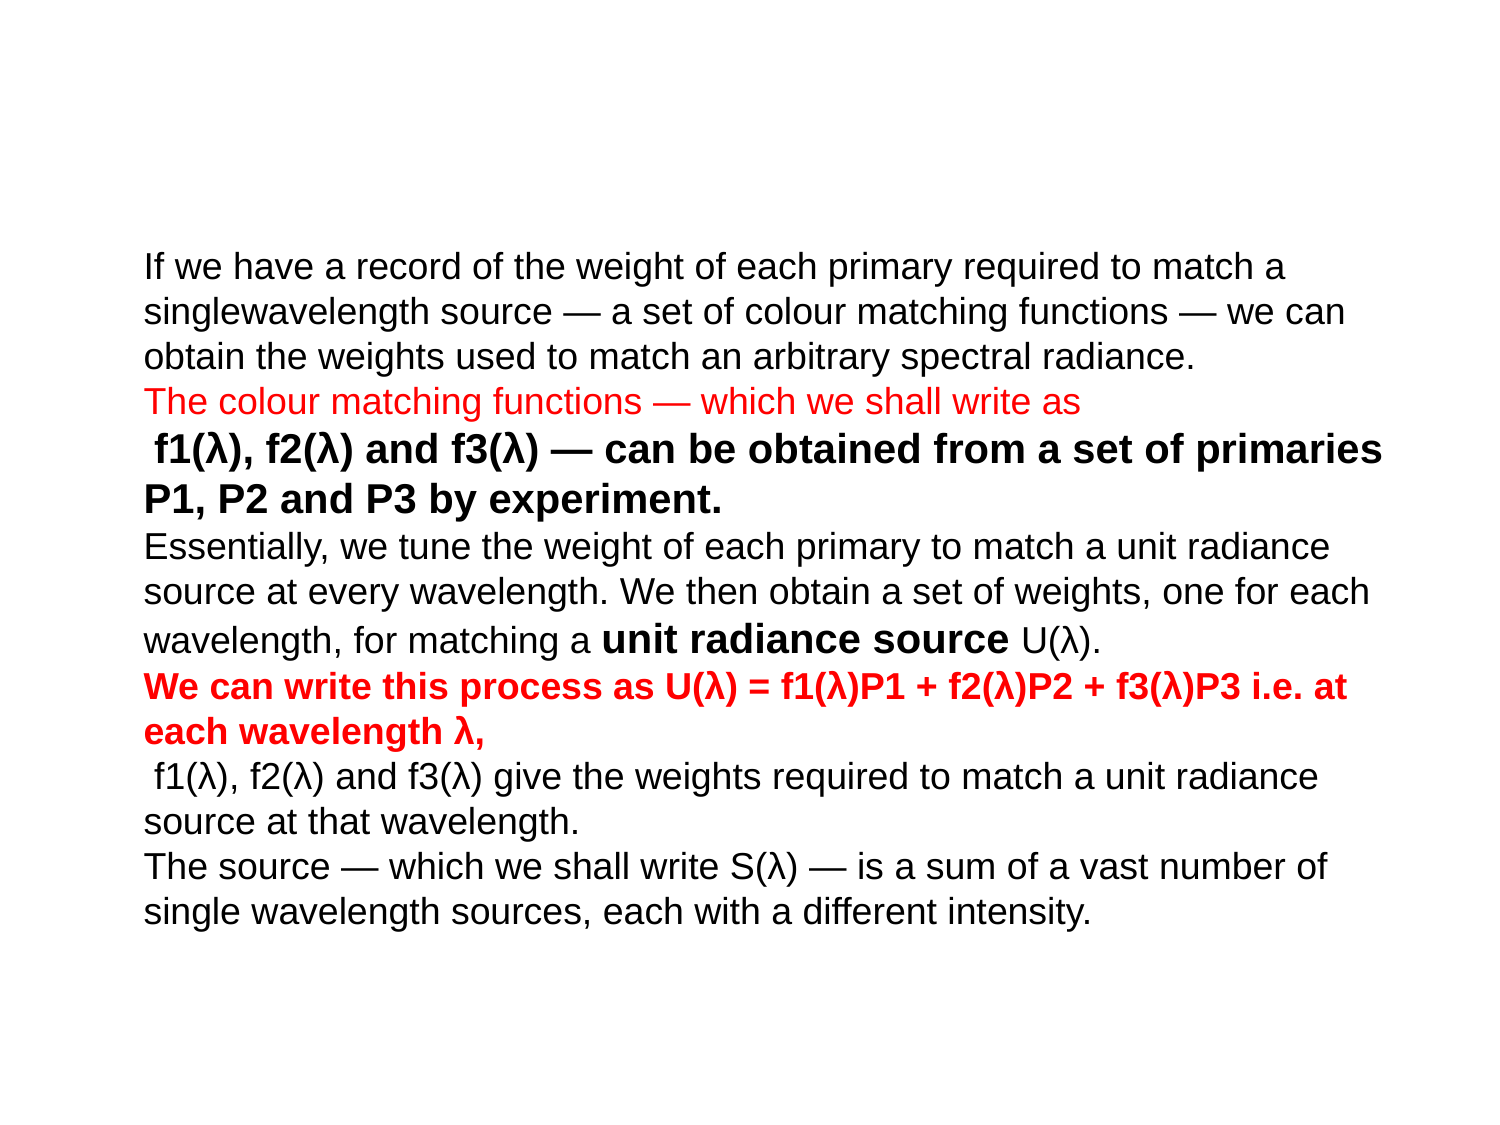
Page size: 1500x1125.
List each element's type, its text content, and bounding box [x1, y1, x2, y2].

text_box If we have a record of the weight of each primary required to match a singlewavelength source — a set of colour matching functions — we can obtain the weights used to match an arbitrary spectral radiance. The colour matching functions — which we shall write as f1(λ), f2(λ) and f3(λ) — can be obtained from a set of primaries P1, P2 and P3 by experiment. Essentially, we tune the weight of each primary to match a unit radiance source at every wavelength. We then obtain a set of weights, one for each wavelength, for matching a unit radiance source U(λ). We can write this process as U(λ) = f1(λ)P1 + f2(λ)P2 + f3(λ)P3 i.e. at each wavelength λ, f1(λ), f2(λ) and f3(λ) give the weights required to match a unit radiance source at that wavelength. The source — which we shall write S(λ) — is a sum of a vast number of single wavelength sources, each with a different intensity. [128, 234, 1418, 940]
